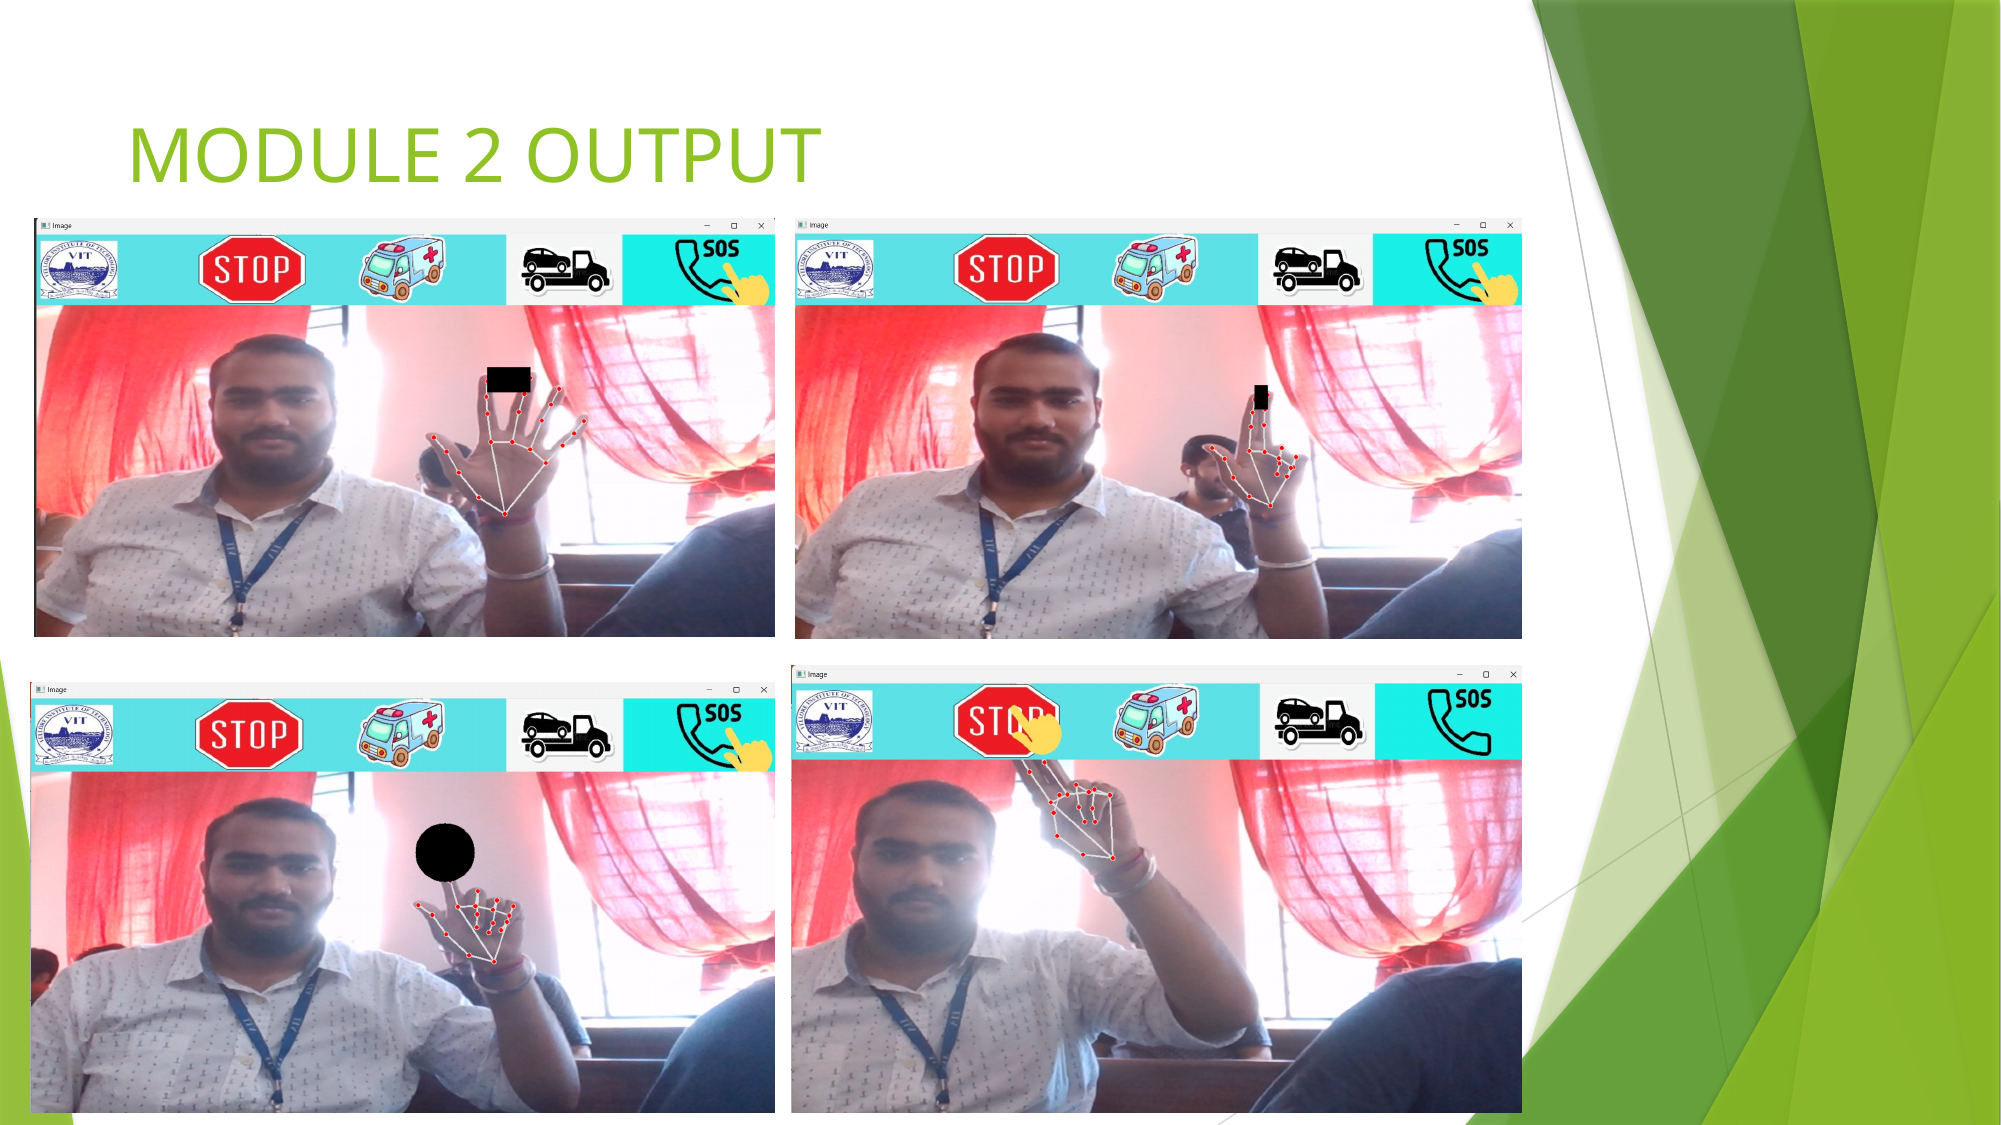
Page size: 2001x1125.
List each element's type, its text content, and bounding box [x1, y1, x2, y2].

picture [794, 218, 1522, 640]
picture [29, 682, 776, 1113]
picture [34, 218, 776, 637]
picture [791, 664, 1522, 1114]
title MODULE 2 OUTPUT [111, 99, 1522, 317]
